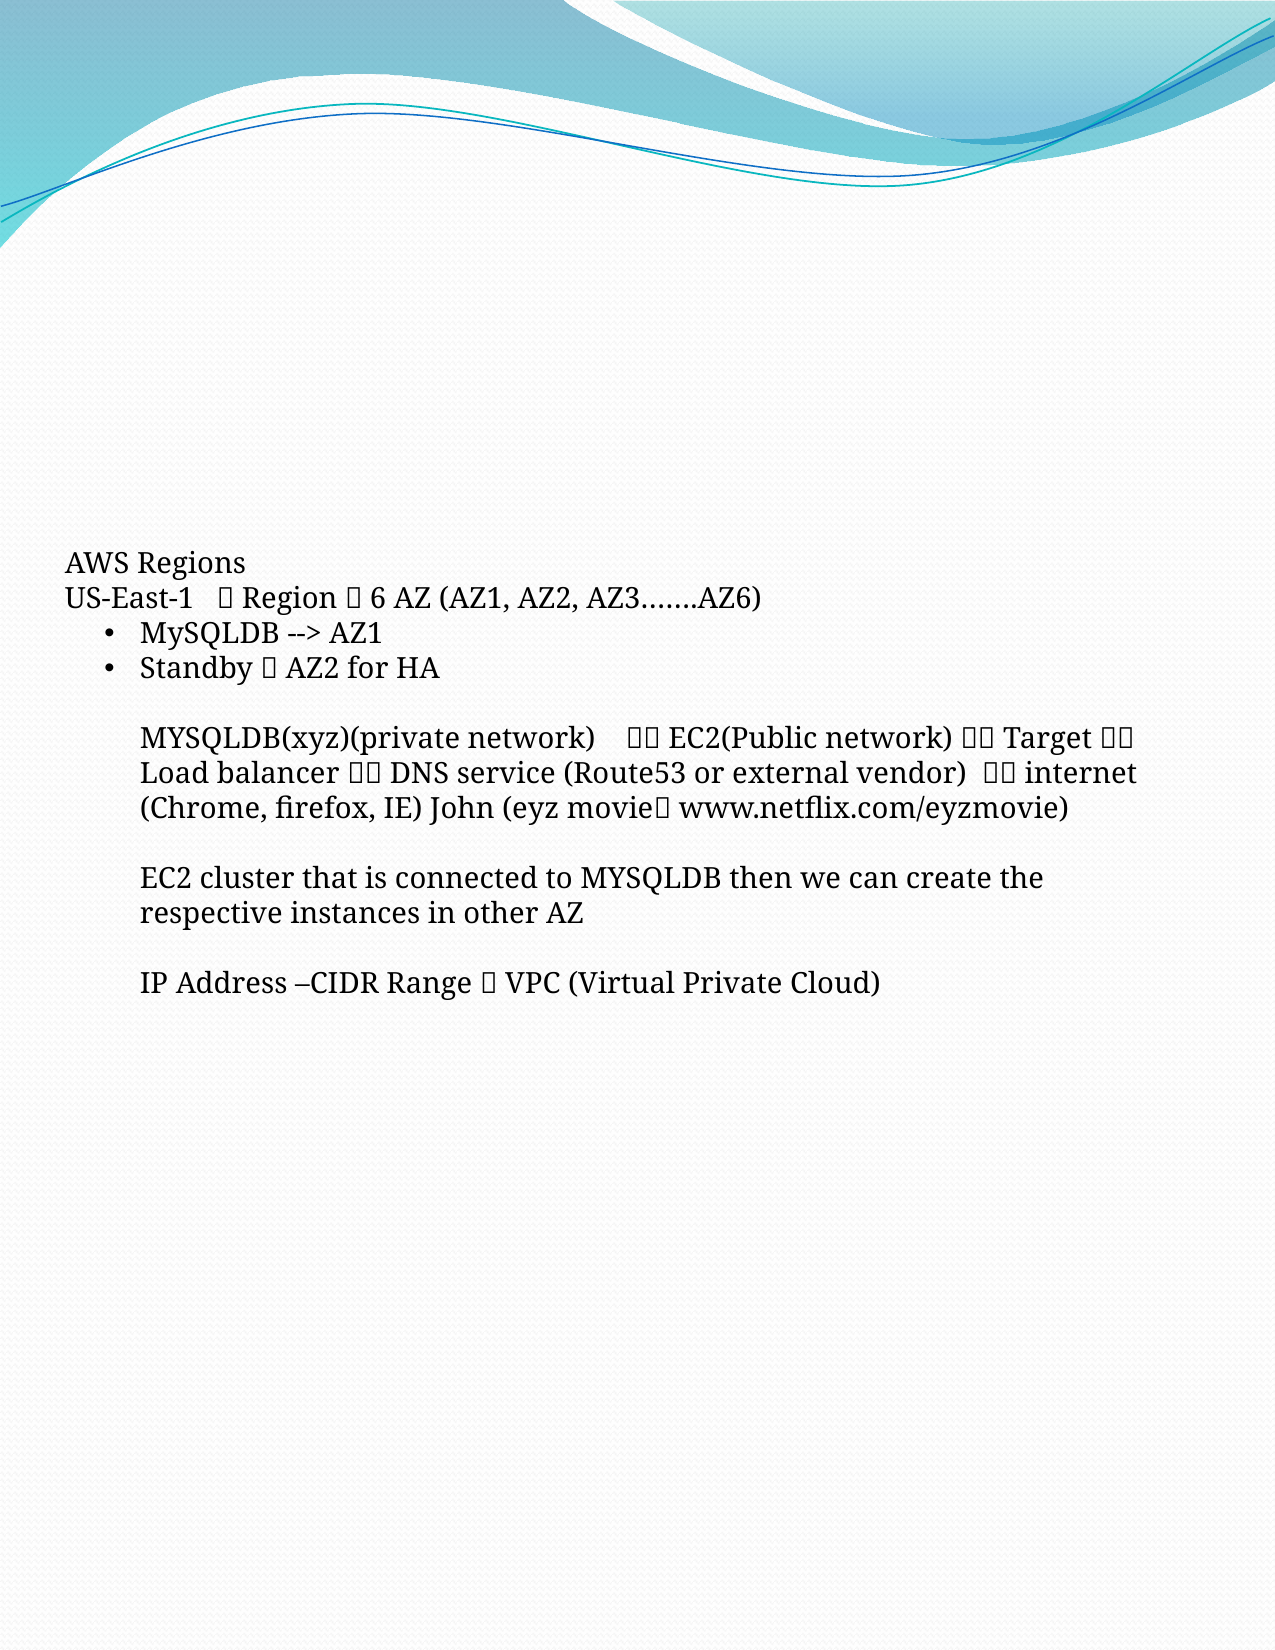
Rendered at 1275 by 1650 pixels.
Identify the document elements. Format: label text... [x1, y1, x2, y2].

text_box AWS Regions US-East-1  Region  6 AZ (AZ1, AZ2, AZ3…….AZ6) MySQLDB --> AZ1 Standby  AZ2 for HA MYSQLDB(xyz)(private network)  EC2(Public network)  Target  Load balancer  DNS service (Route53 or external vendor)  internet (Chrome, firefox, IE) John (eyz movie www.netflix.com/eyzmovie) EC2 cluster that is connected to MYSQLDB then we can create the respective instances in other AZ IP Address –CIDR Range  VPC (Virtual Private Cloud) [50, 537, 1200, 1077]
